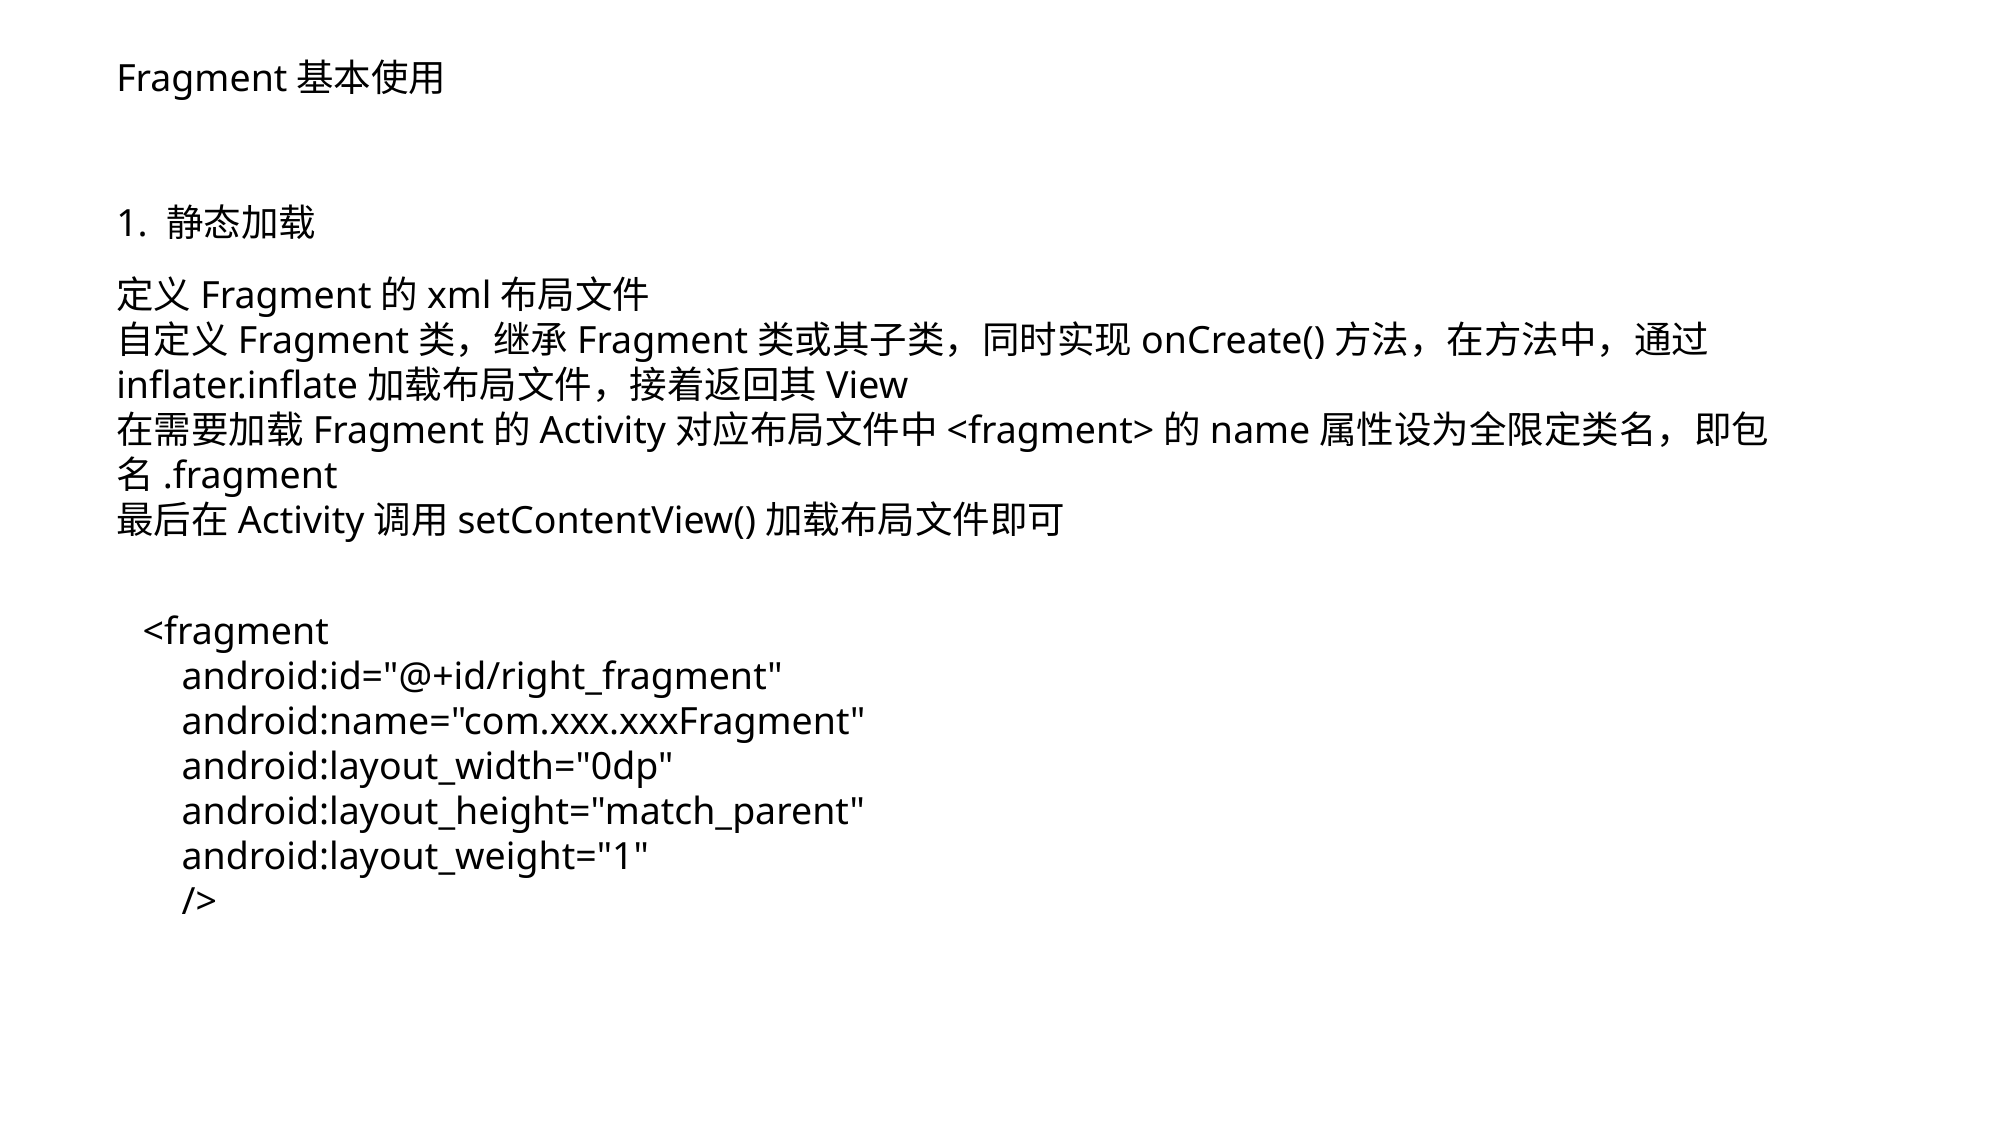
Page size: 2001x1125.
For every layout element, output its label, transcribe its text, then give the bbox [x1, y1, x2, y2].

text_box 定义Fragment的xml布局文件 自定义Fragment类，继承Fragment类或其子类，同时实现onCreate()方法，在方法中，通过inflater.inflate加载布局文件，接着返回其View 在需要加载Fragment的Activity对应布局文件中<fragment>的name属性设为全限定类名，即包名.fragment 最后在Activity调用setContentView()加载布局文件即可 [101, 264, 1958, 549]
text_box <fragment android:id="@+id/right_fragment" android:name="com.xxx.xxxFragment" android:layout_width="0dp" android:layout_height="match_parent" android:layout_weight="1" /> [127, 599, 1807, 929]
text_box 1. 静态加载 [101, 191, 519, 251]
text_box Fragment基本使用 [101, 46, 519, 107]
